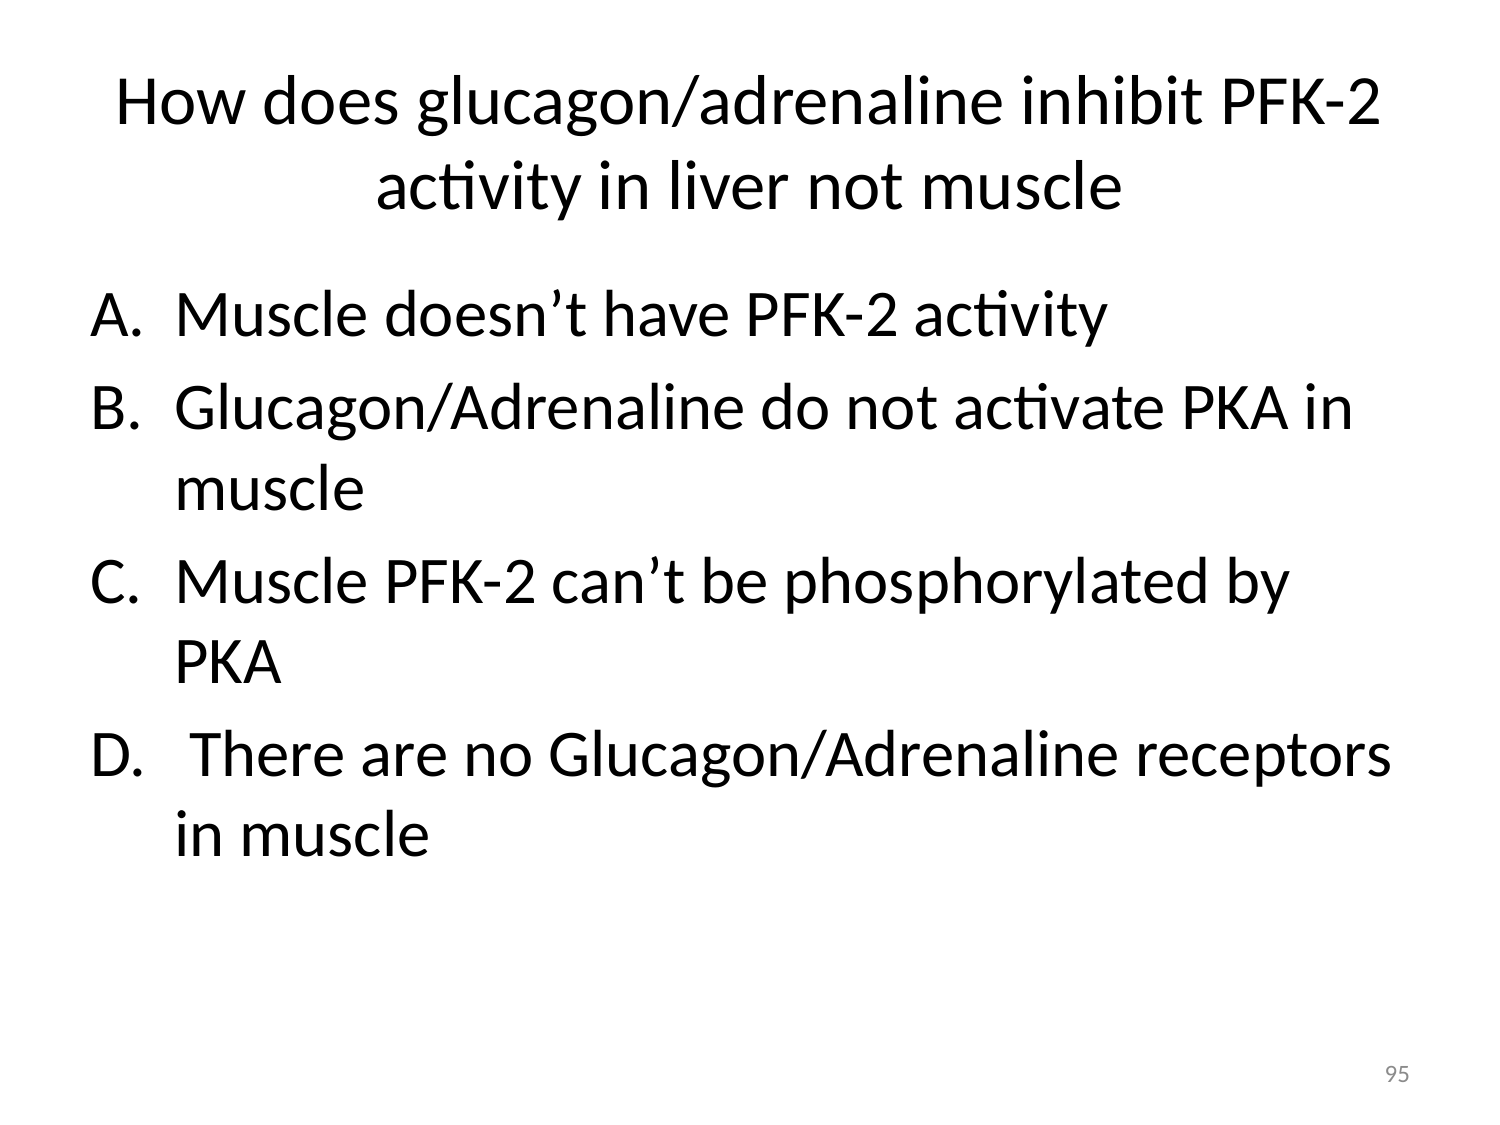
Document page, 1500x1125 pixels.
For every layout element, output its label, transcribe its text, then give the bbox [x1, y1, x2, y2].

slide_number 95 [1074, 1042, 1425, 1103]
list Muscle doesn’t have PFK-2 activity Glucagon/Adrenaline do not activate PKA in muscle Muscle PFK-2 can’t be phosphorylated by PKA There are no Glucagon/Adrenaline receptors in muscle [75, 262, 1425, 1005]
title How does glucagon/adrenaline inhibit PFK-2 activity in liver not muscle [75, 45, 1425, 233]
